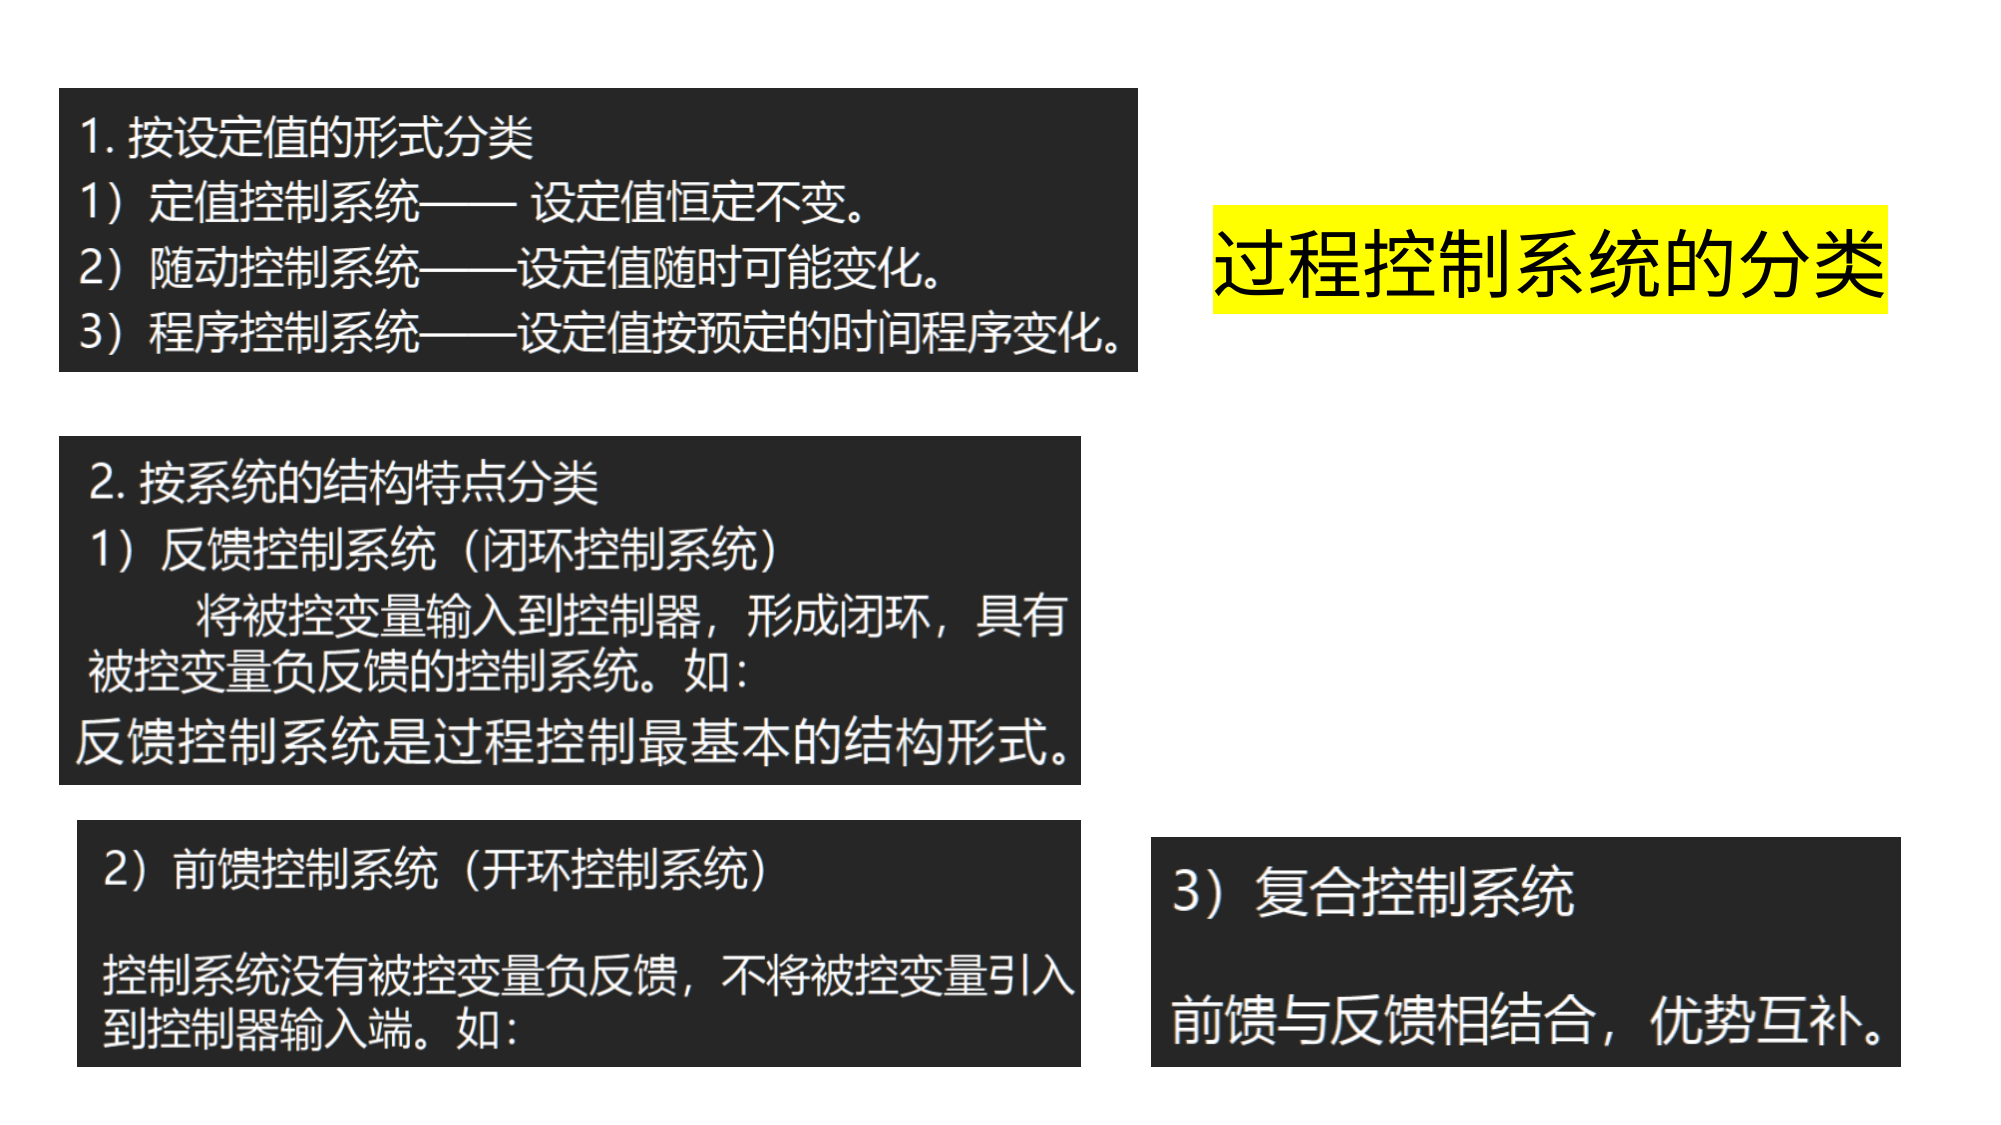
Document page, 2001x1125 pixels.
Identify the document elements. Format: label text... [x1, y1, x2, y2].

picture [59, 436, 1081, 785]
picture [77, 820, 1081, 1067]
picture [59, 88, 1138, 372]
picture [1151, 837, 1901, 1067]
text_box 过程控制系统的分类 [1198, 119, 1924, 315]
